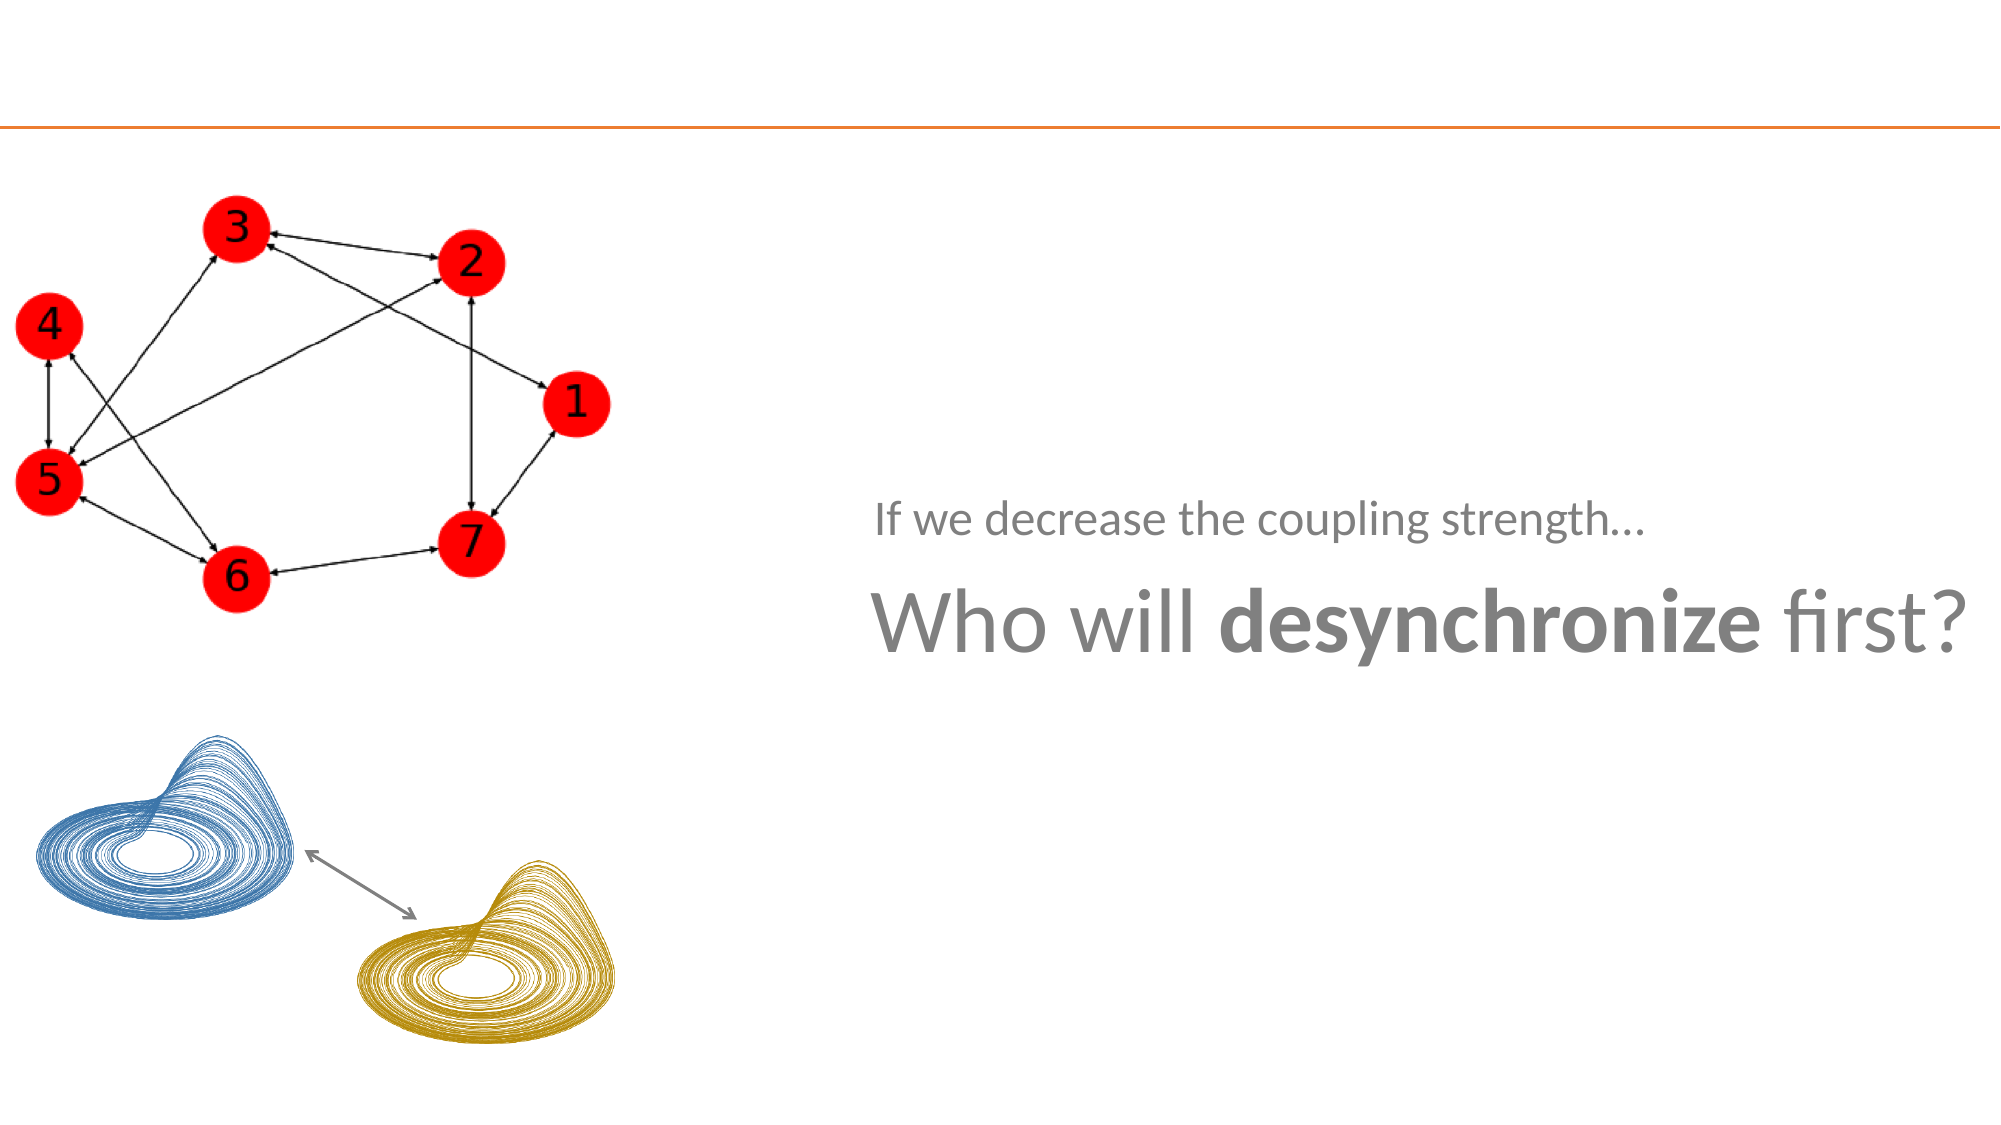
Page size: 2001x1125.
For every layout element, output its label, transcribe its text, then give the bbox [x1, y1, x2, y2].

text_box Who will desynchronize first? [855, 553, 2000, 679]
picture [10, 192, 615, 618]
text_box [36, 735, 615, 1044]
text_box If we decrease the coupling strength… [859, 477, 1661, 553]
